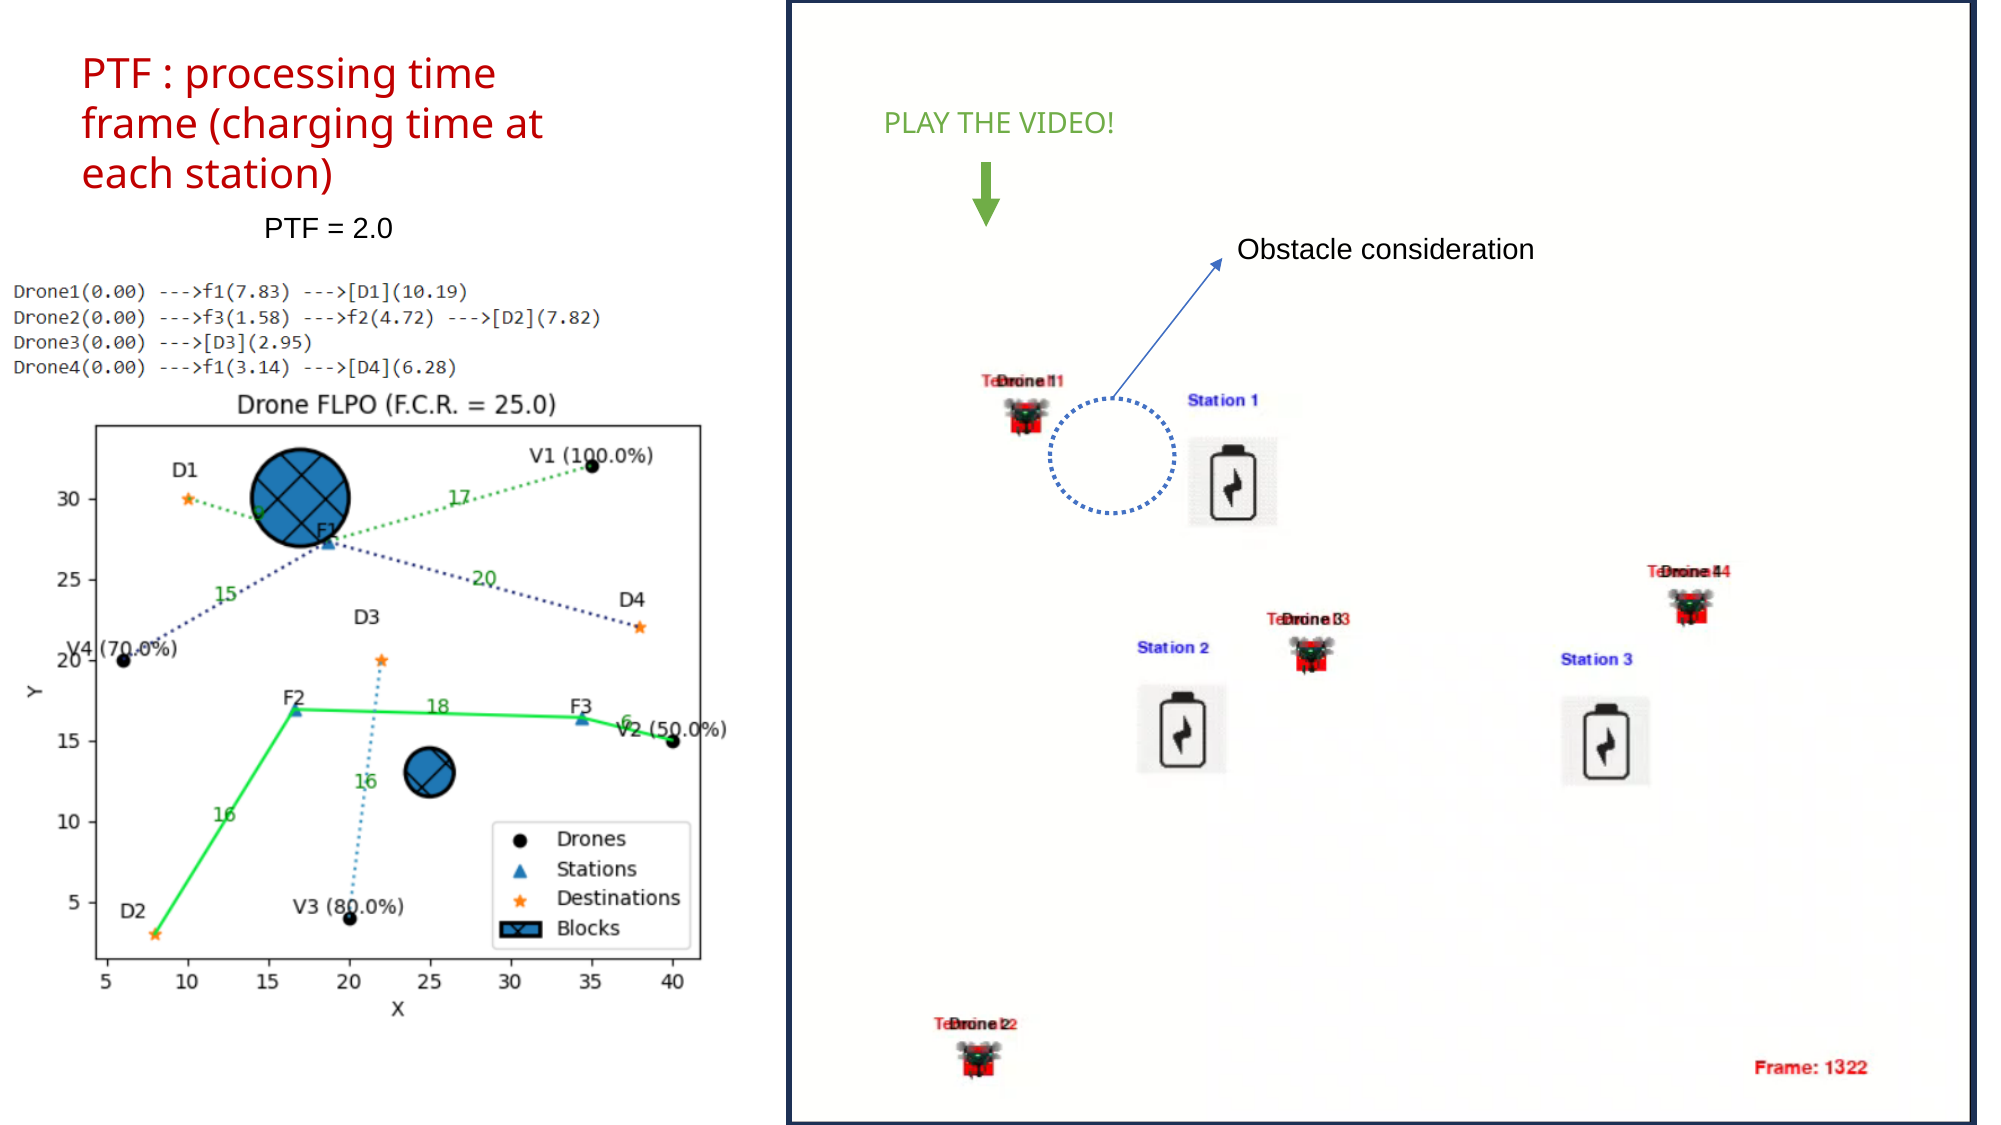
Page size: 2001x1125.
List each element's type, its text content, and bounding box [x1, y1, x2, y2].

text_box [788, 0, 1975, 1125]
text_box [1111, 257, 1223, 399]
text_box PTF : processing time frame (charging time at each station) [66, 39, 619, 205]
text_box PTF = 2.0 [249, 205, 436, 252]
picture [11, 273, 763, 1029]
